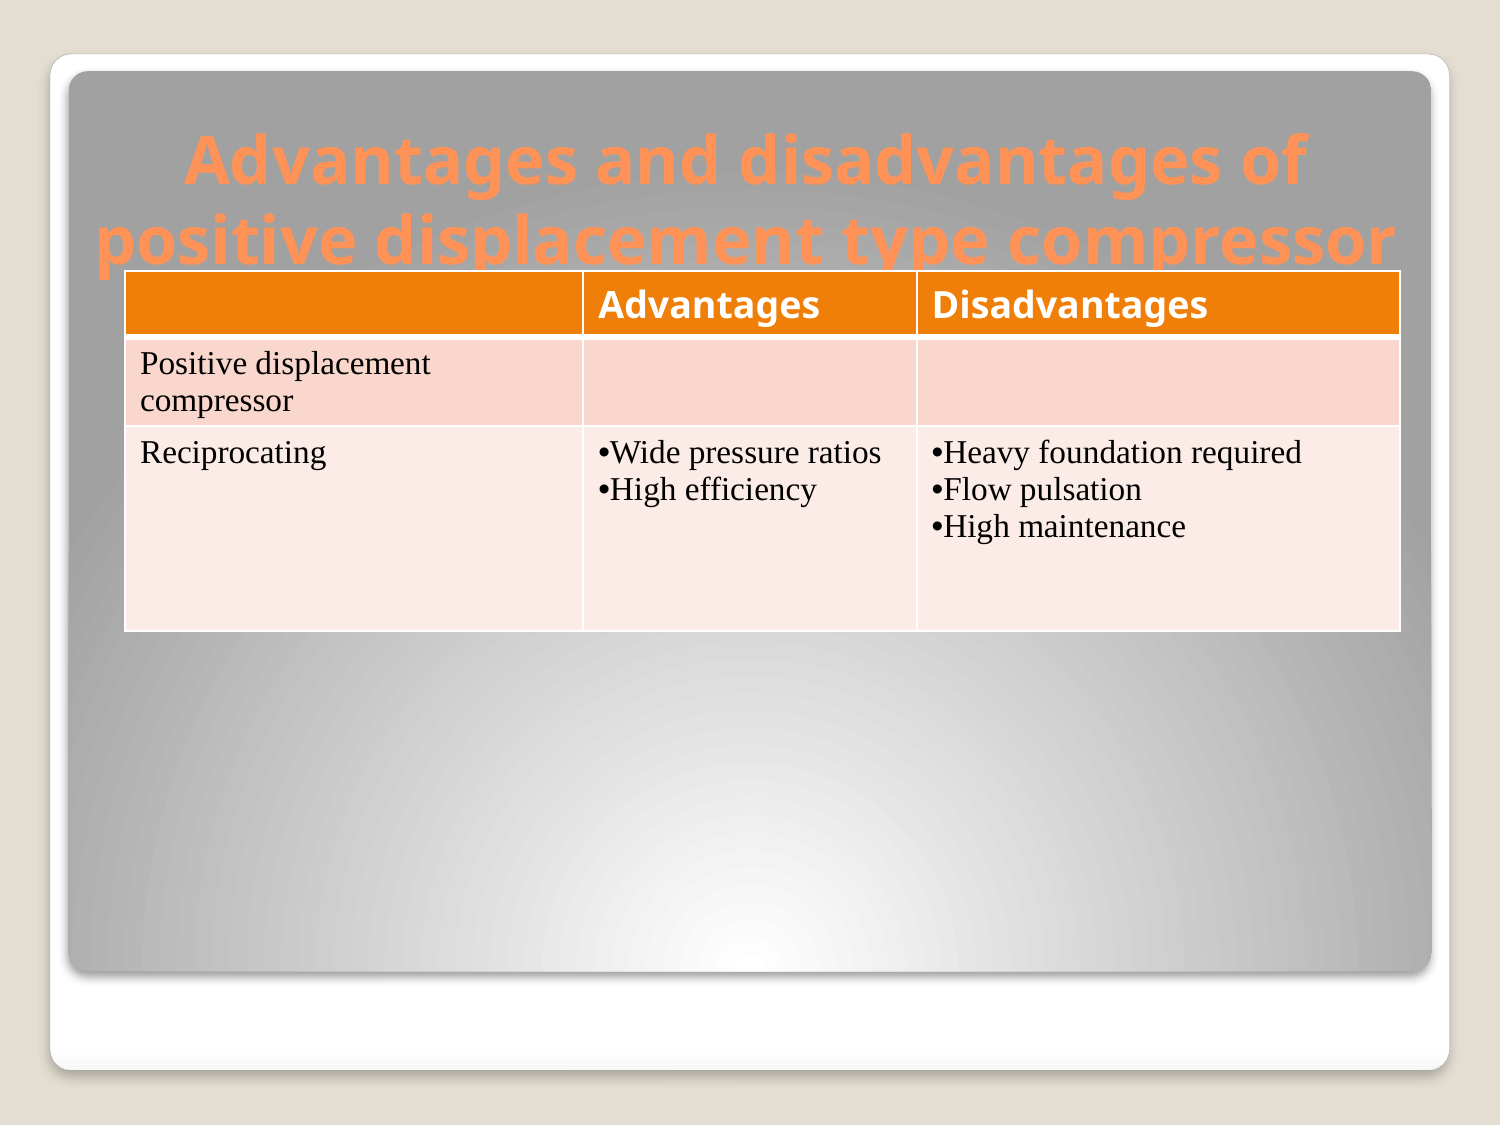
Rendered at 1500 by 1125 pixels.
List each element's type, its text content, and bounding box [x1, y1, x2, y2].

table_header Advantages [584, 272, 916, 334]
table_cell [918, 340, 1399, 425]
table_cell Heavy foundation required Flow pulsation High maintenance [918, 427, 1399, 630]
title Advantages and disadvantages of positive displacement type compressor [75, 112, 1418, 285]
table_header [126, 272, 582, 334]
table_cell Positive displacement compressor [126, 340, 582, 425]
table_cell [584, 340, 916, 425]
table_cell Reciprocating [126, 427, 582, 630]
table_header Disadvantages [918, 272, 1399, 334]
table_cell Wide pressure ratios High efficiency [584, 427, 916, 630]
